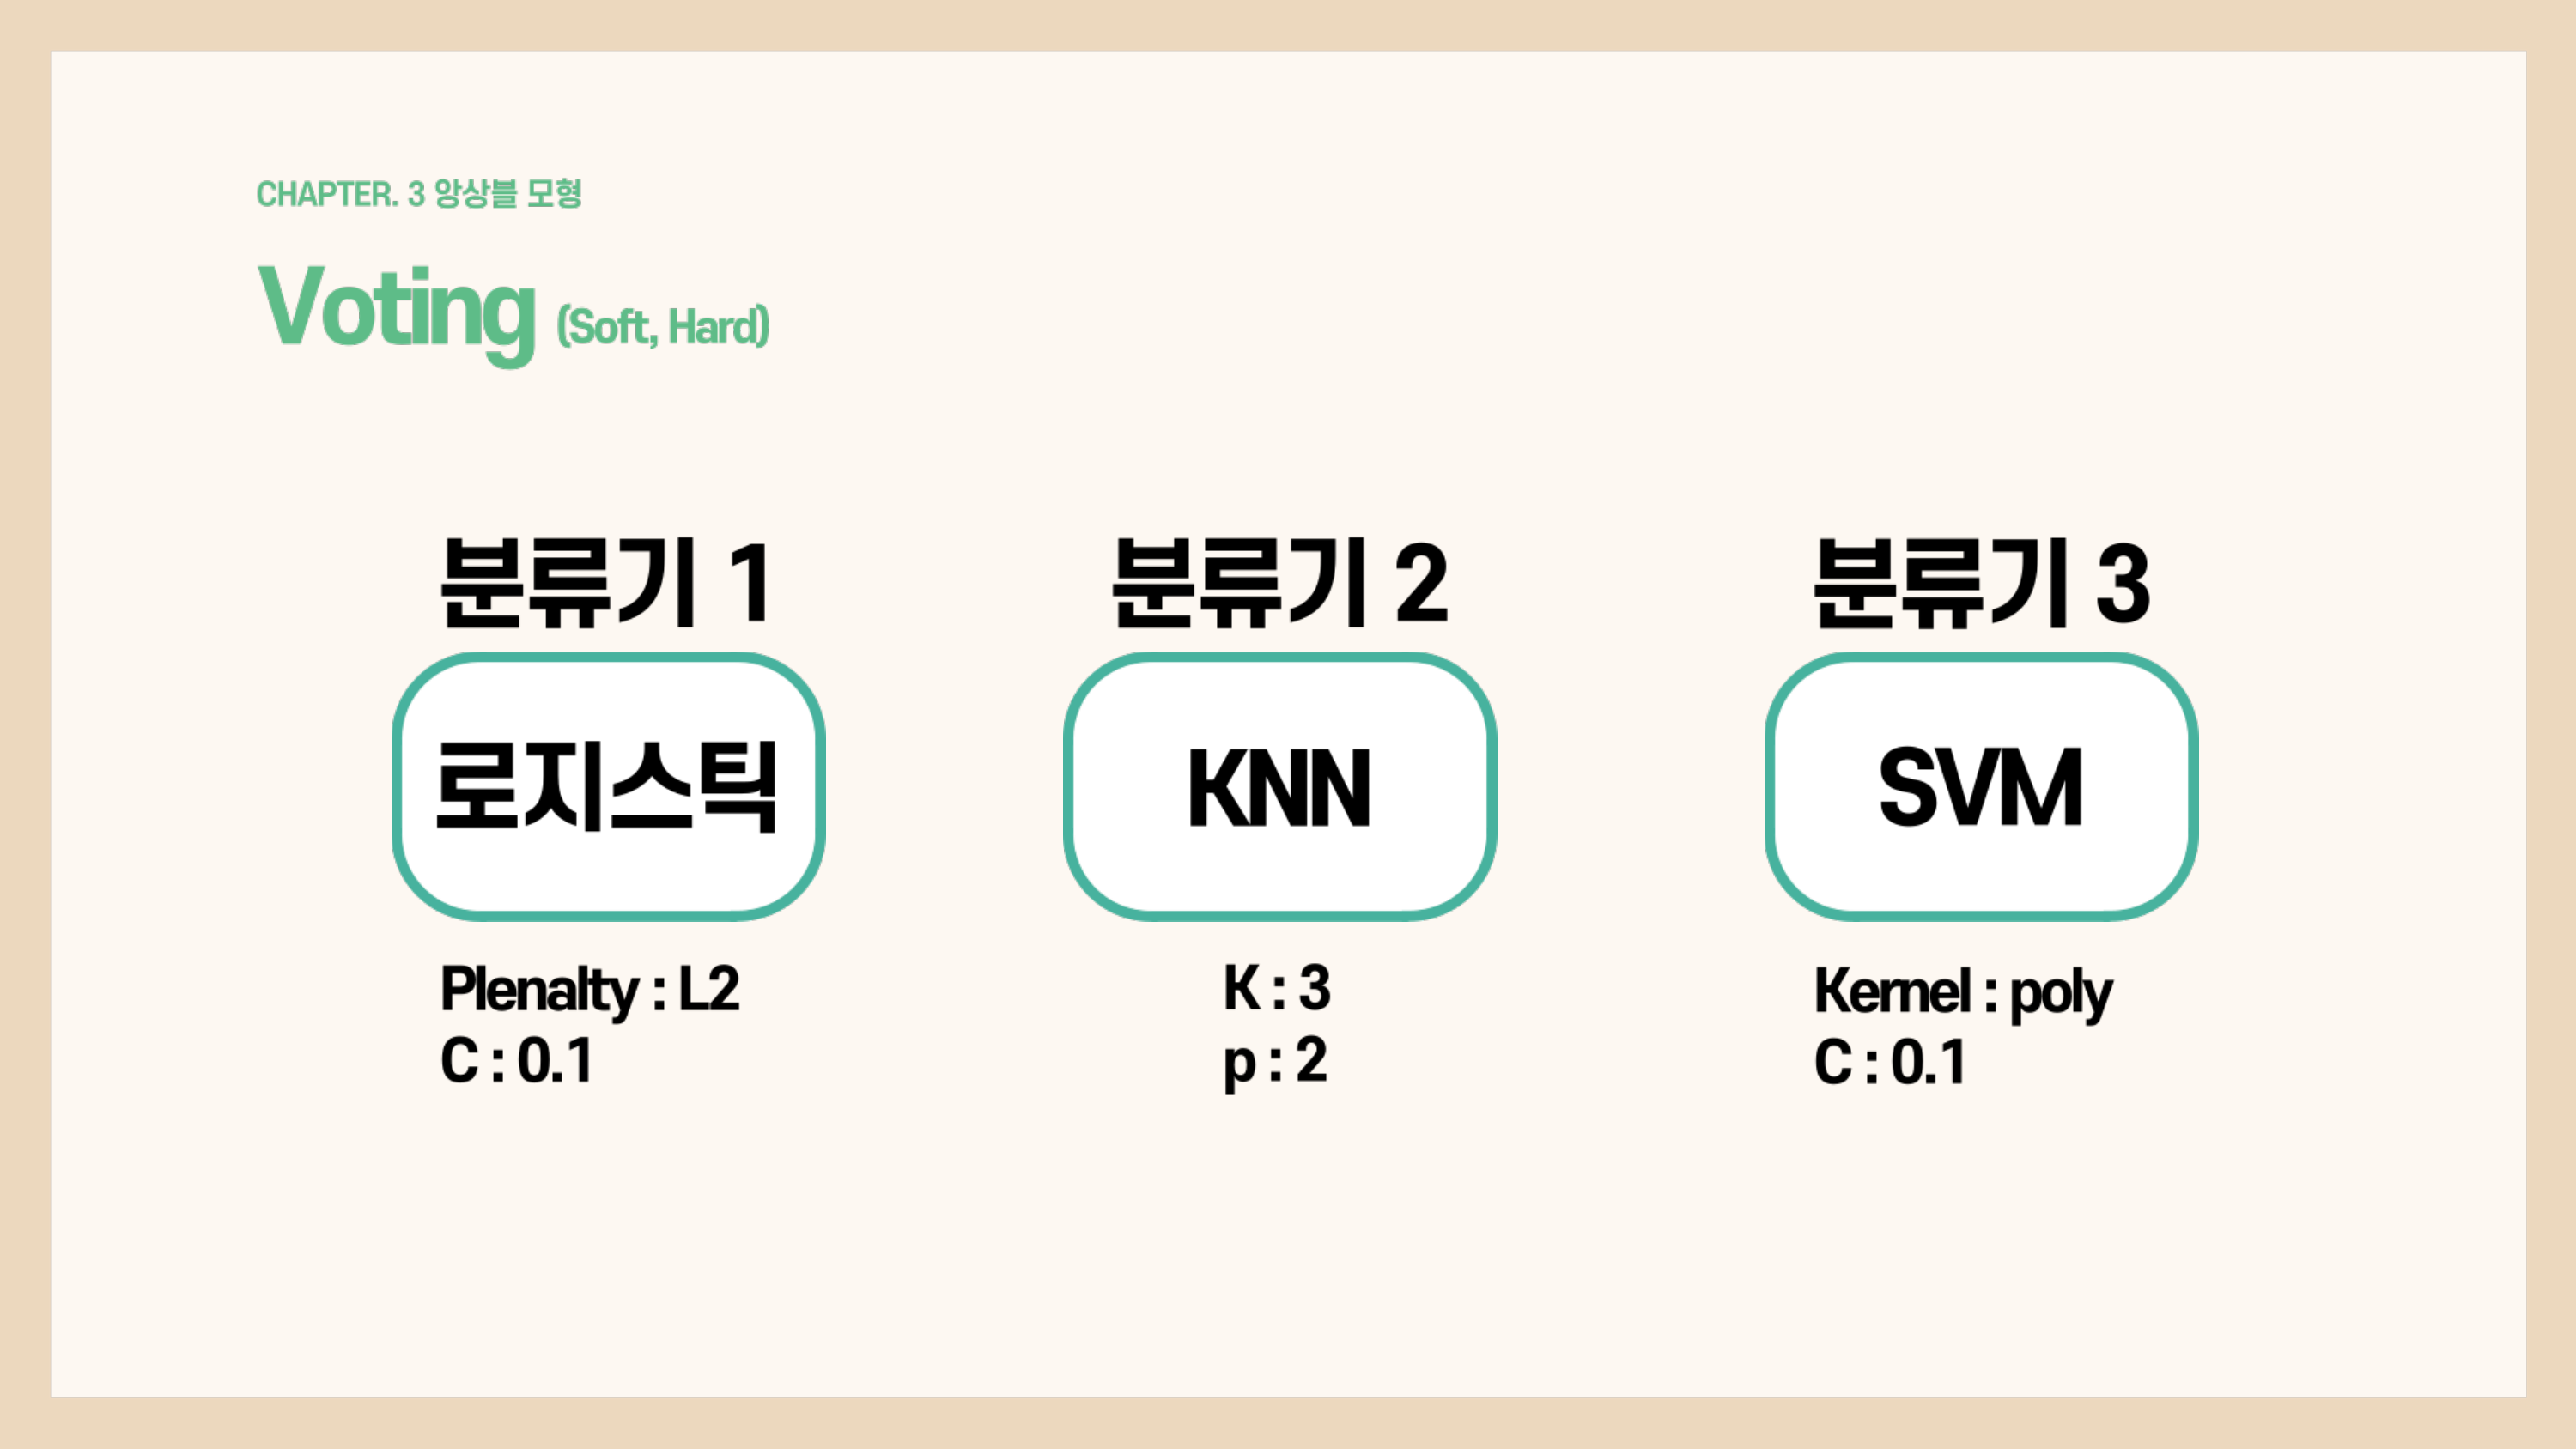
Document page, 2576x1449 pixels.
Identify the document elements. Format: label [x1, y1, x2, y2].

text_box [392, 514, 2199, 1105]
picture [241, 170, 816, 414]
text_box [0, 0, 2576, 1449]
